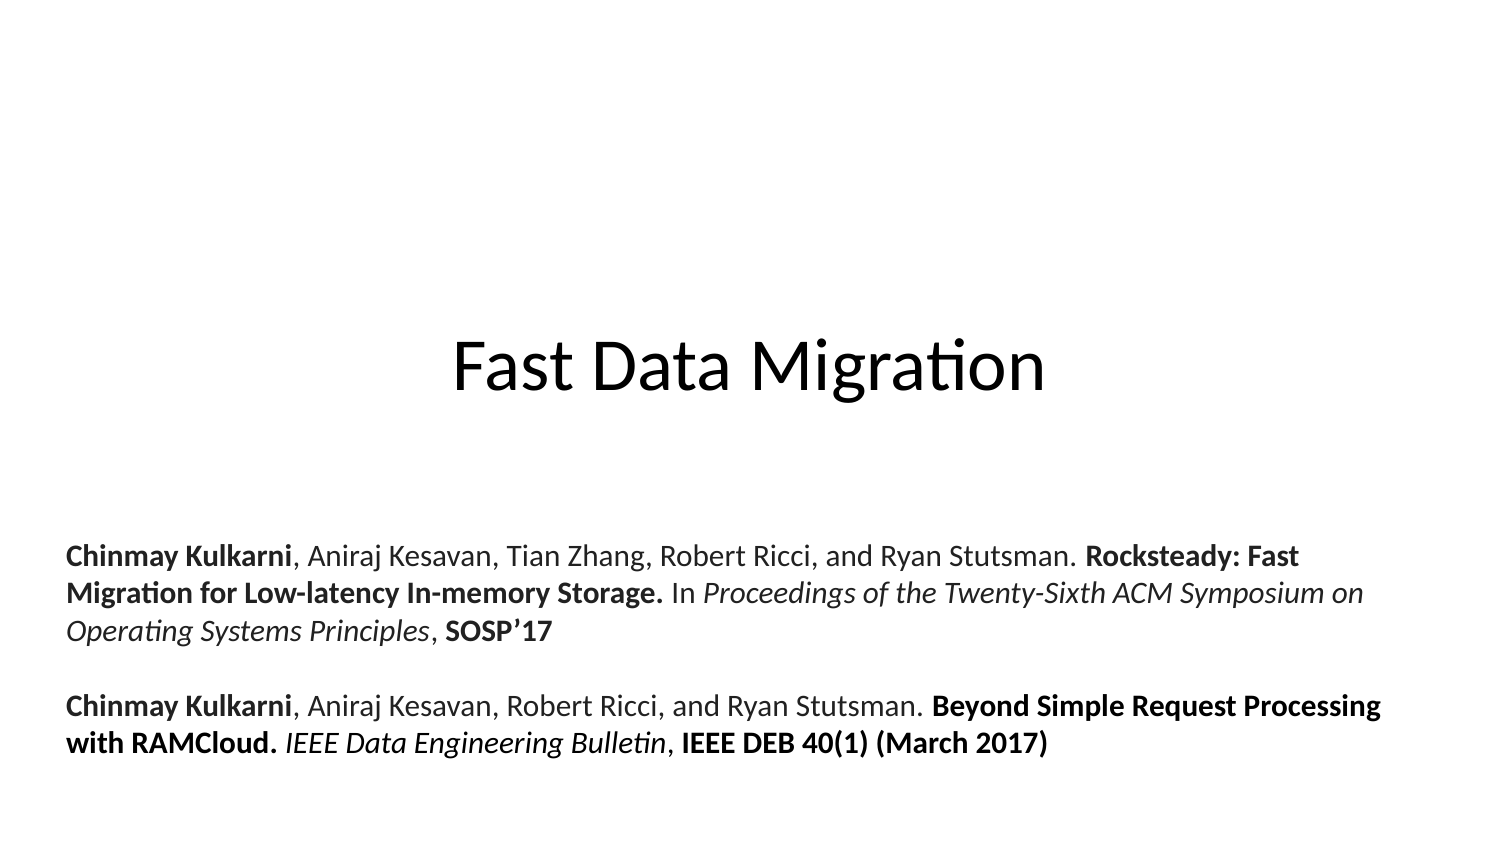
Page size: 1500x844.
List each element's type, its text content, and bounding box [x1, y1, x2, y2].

title Fast Data Migration Chinmay Kulkarni, Aniraj Kesavan, Tian Zhang, Robert Ricci, and Ryan Stutsman. Rocksteady: Fast Migration for Low-latency In-memory Storage. In Proceedings of the Twenty-Sixth ACM Symposium on Operating Systems Principles, SOSP’17 Chinmay Kulkarni, Aniraj Kesavan, Robert Ricci, and Ryan Stutsman. Beyond Simple Request Processing with RAMCloud. IEEE Data Engineering Bulletin, IEEE DEB 40(1) (March 2017) [51, 200, 1449, 832]
